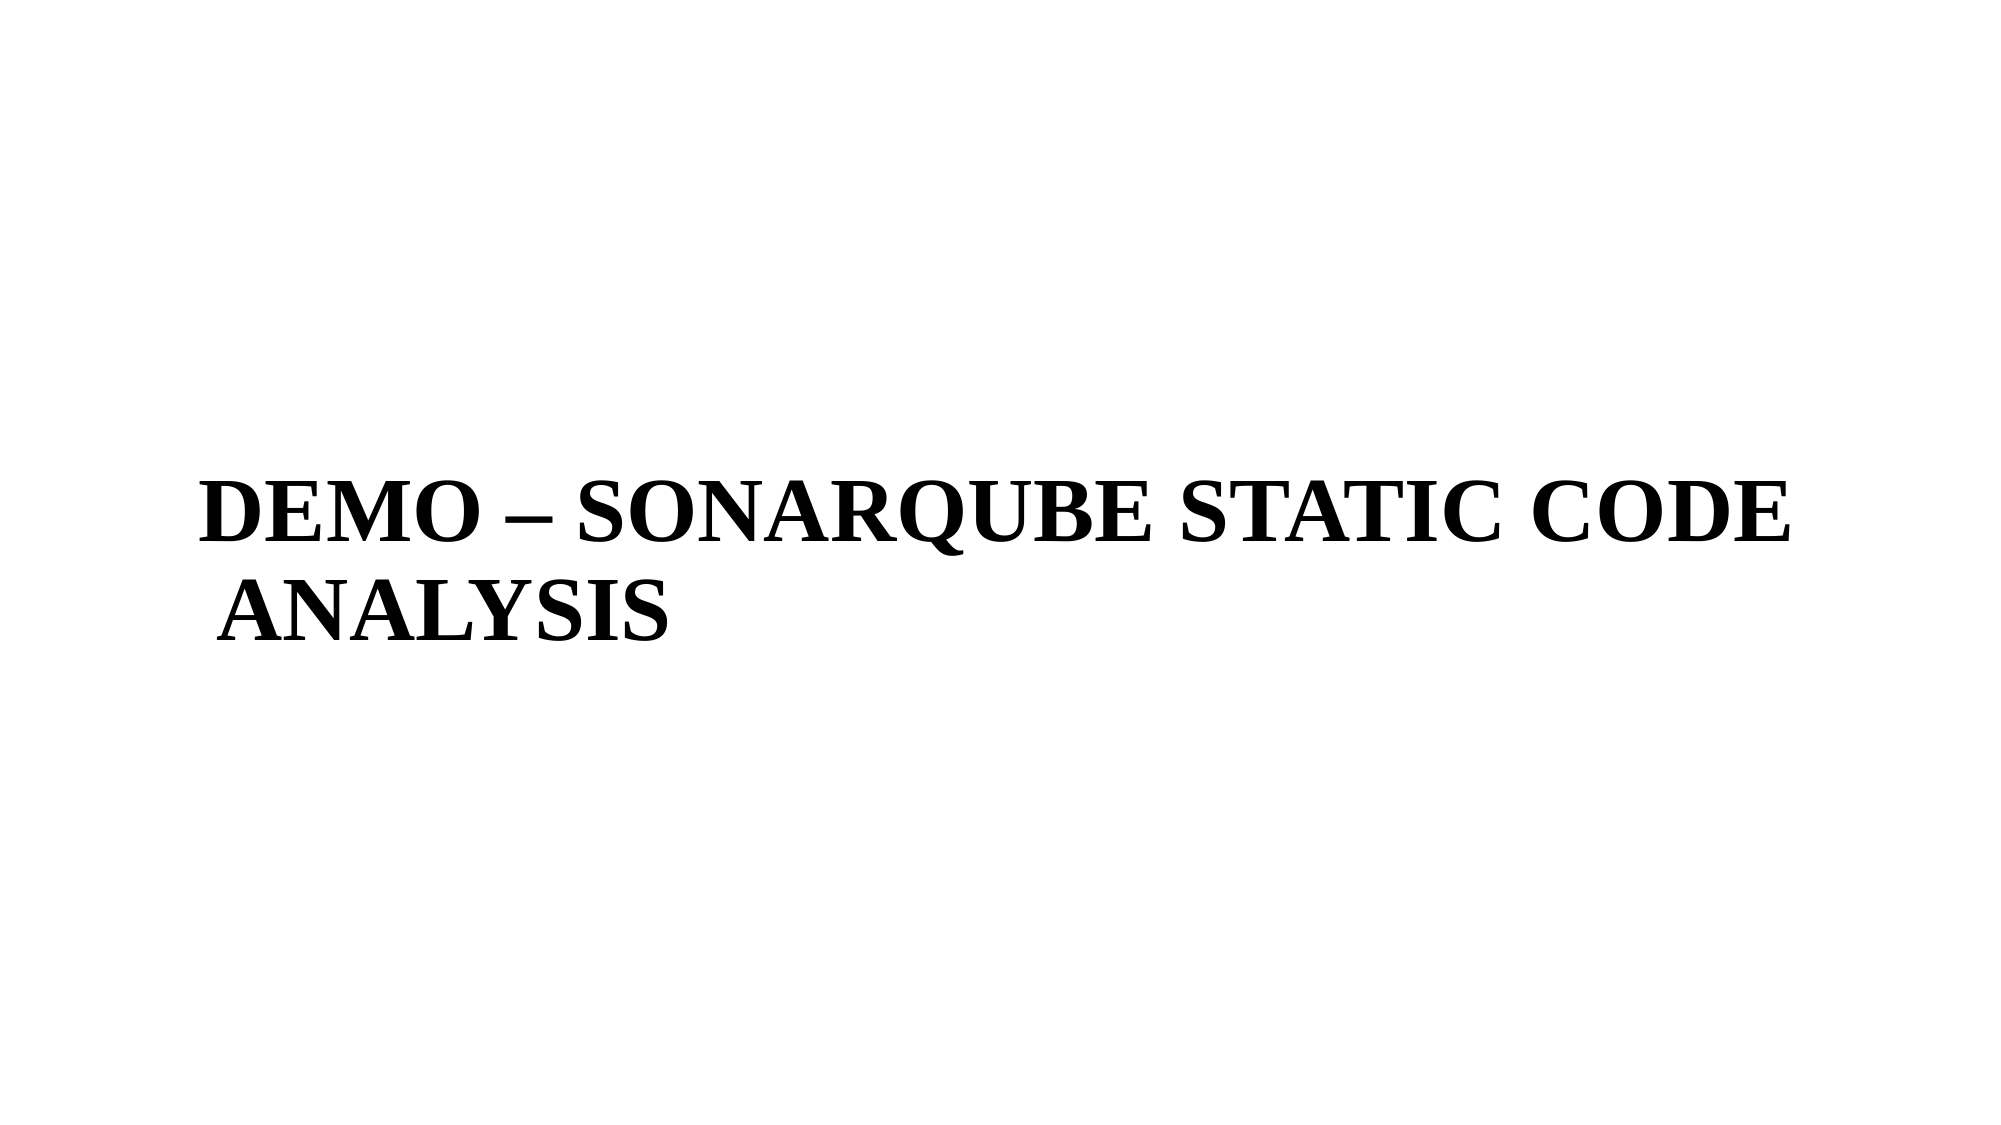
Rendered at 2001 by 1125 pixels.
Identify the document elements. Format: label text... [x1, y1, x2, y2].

title DEMO – SONARQUBE STATIC CODE ANALYSIS [183, 452, 1909, 670]
